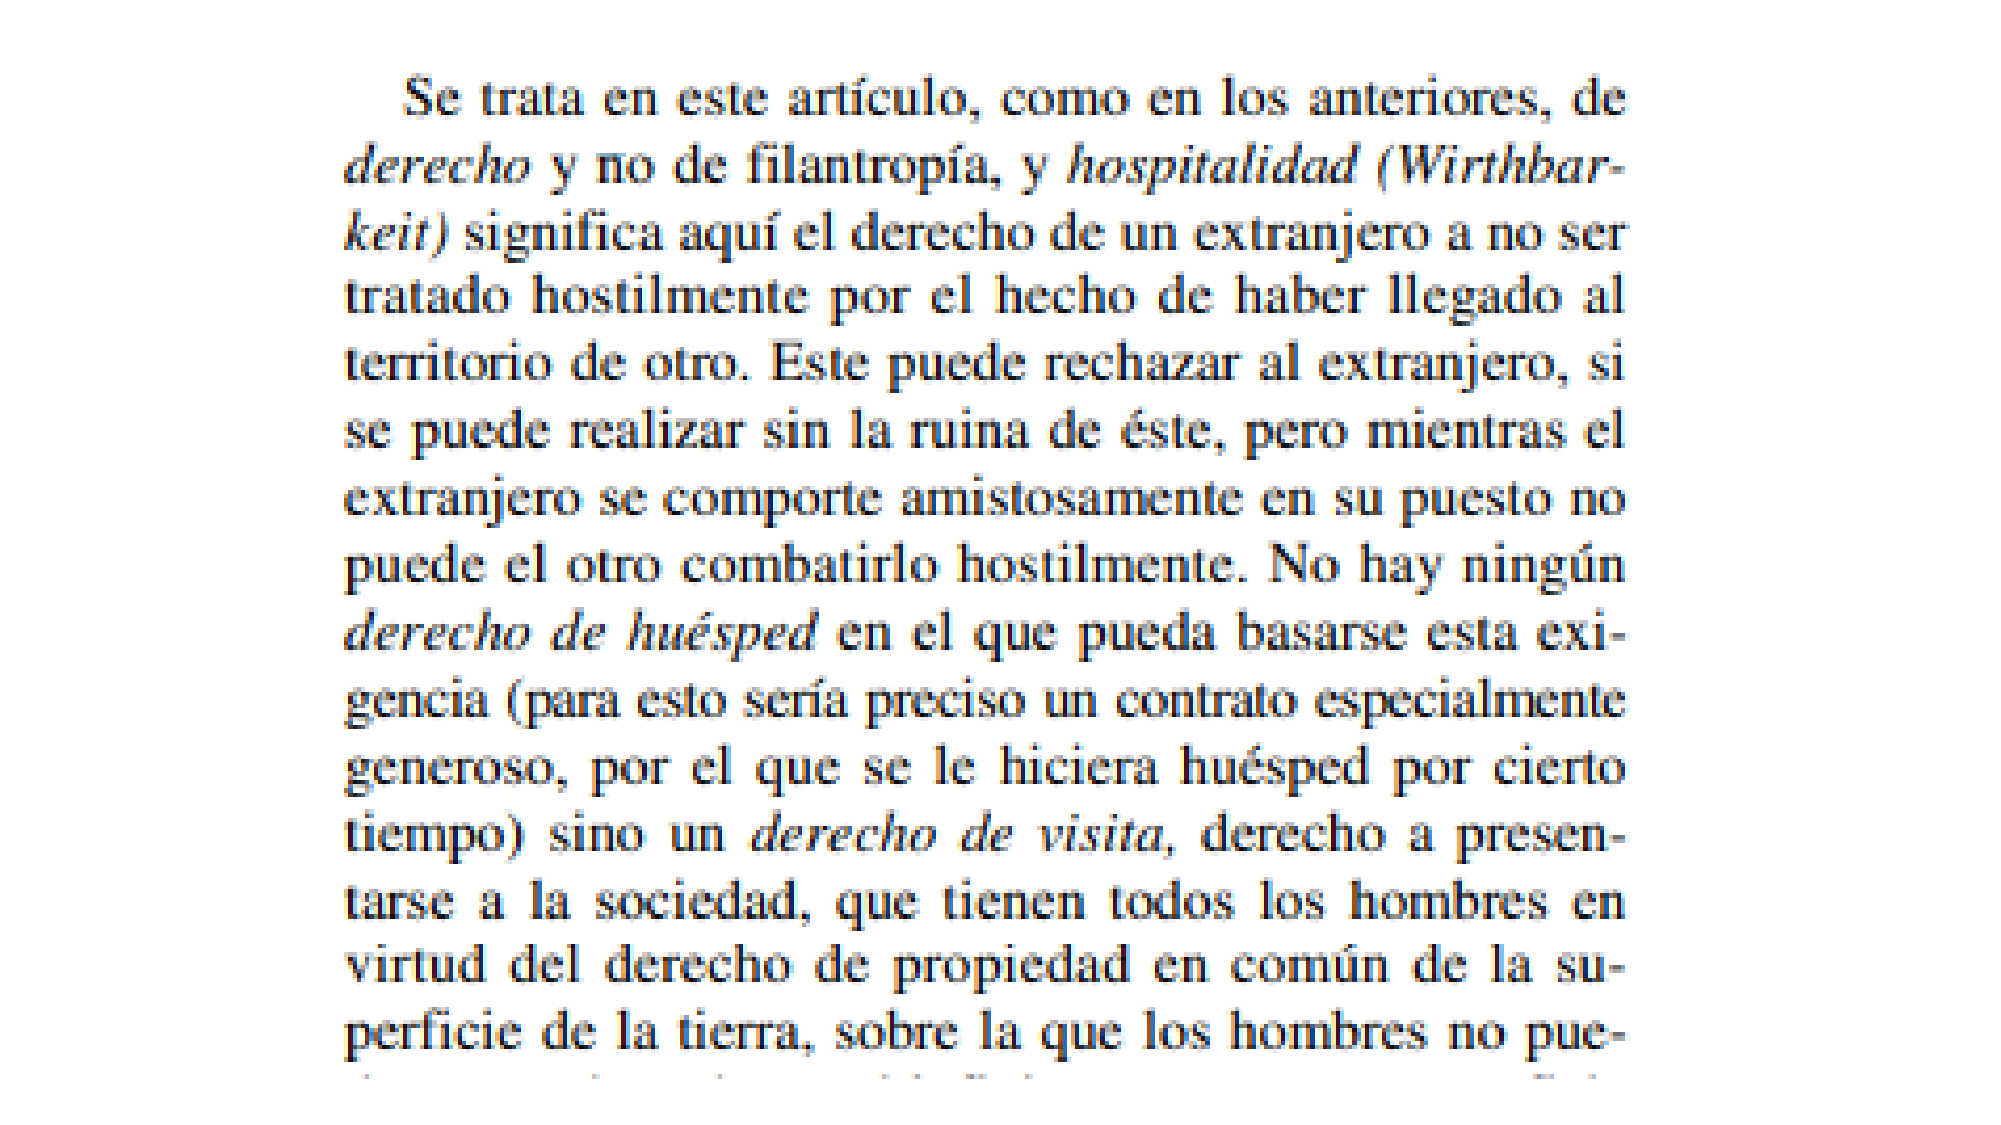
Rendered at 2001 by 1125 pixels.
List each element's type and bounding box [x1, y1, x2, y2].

picture [290, 36, 1668, 1079]
